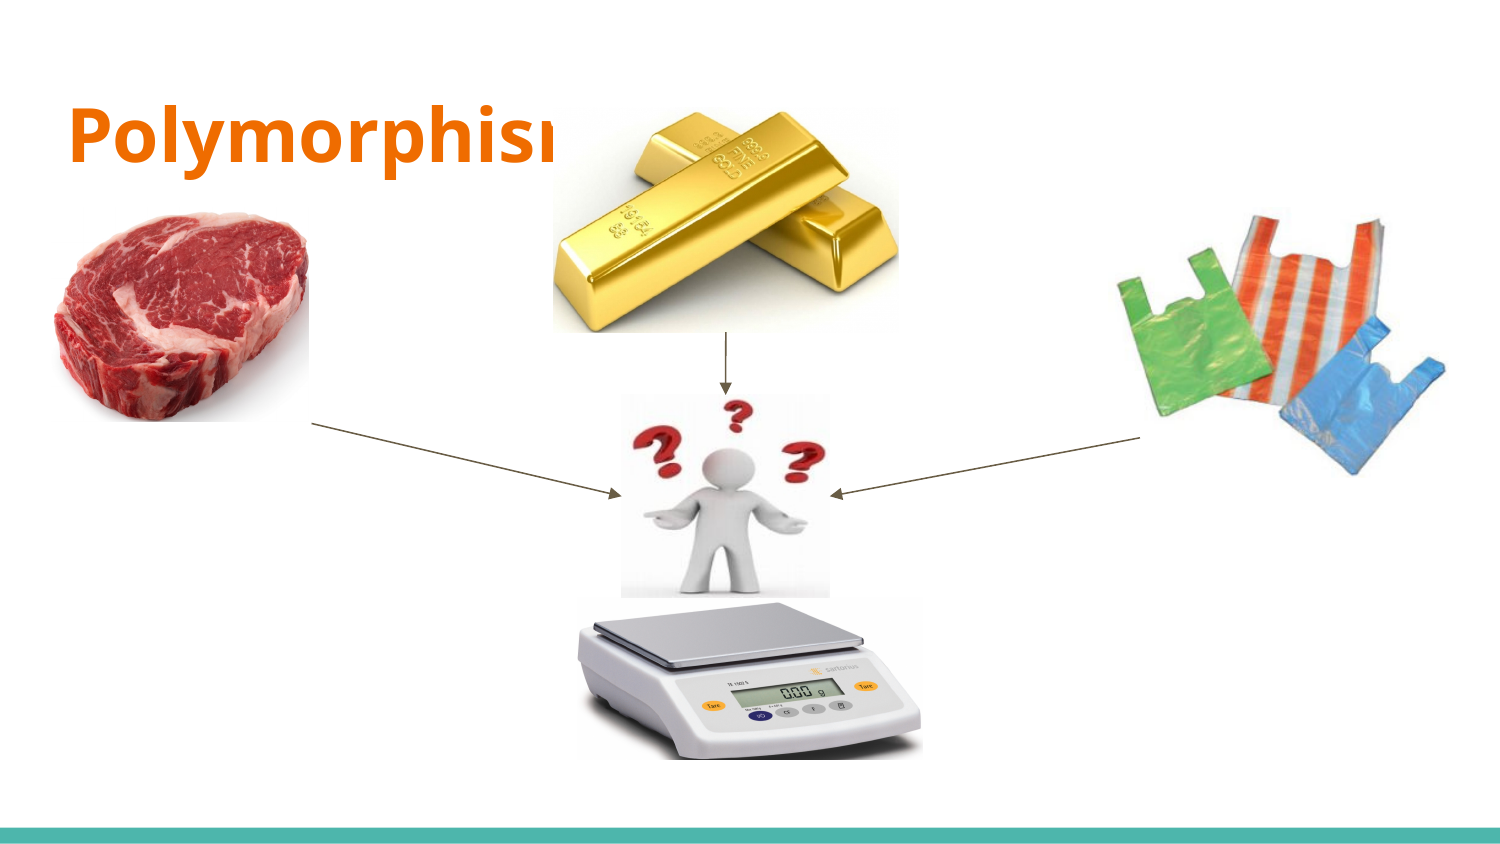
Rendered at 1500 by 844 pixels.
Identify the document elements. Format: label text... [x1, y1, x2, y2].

picture [1107, 207, 1450, 478]
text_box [829, 437, 1141, 497]
picture [576, 394, 923, 760]
title Polymorphism [51, 72, 1449, 189]
picture [50, 207, 309, 422]
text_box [311, 423, 622, 497]
picture [552, 107, 899, 333]
